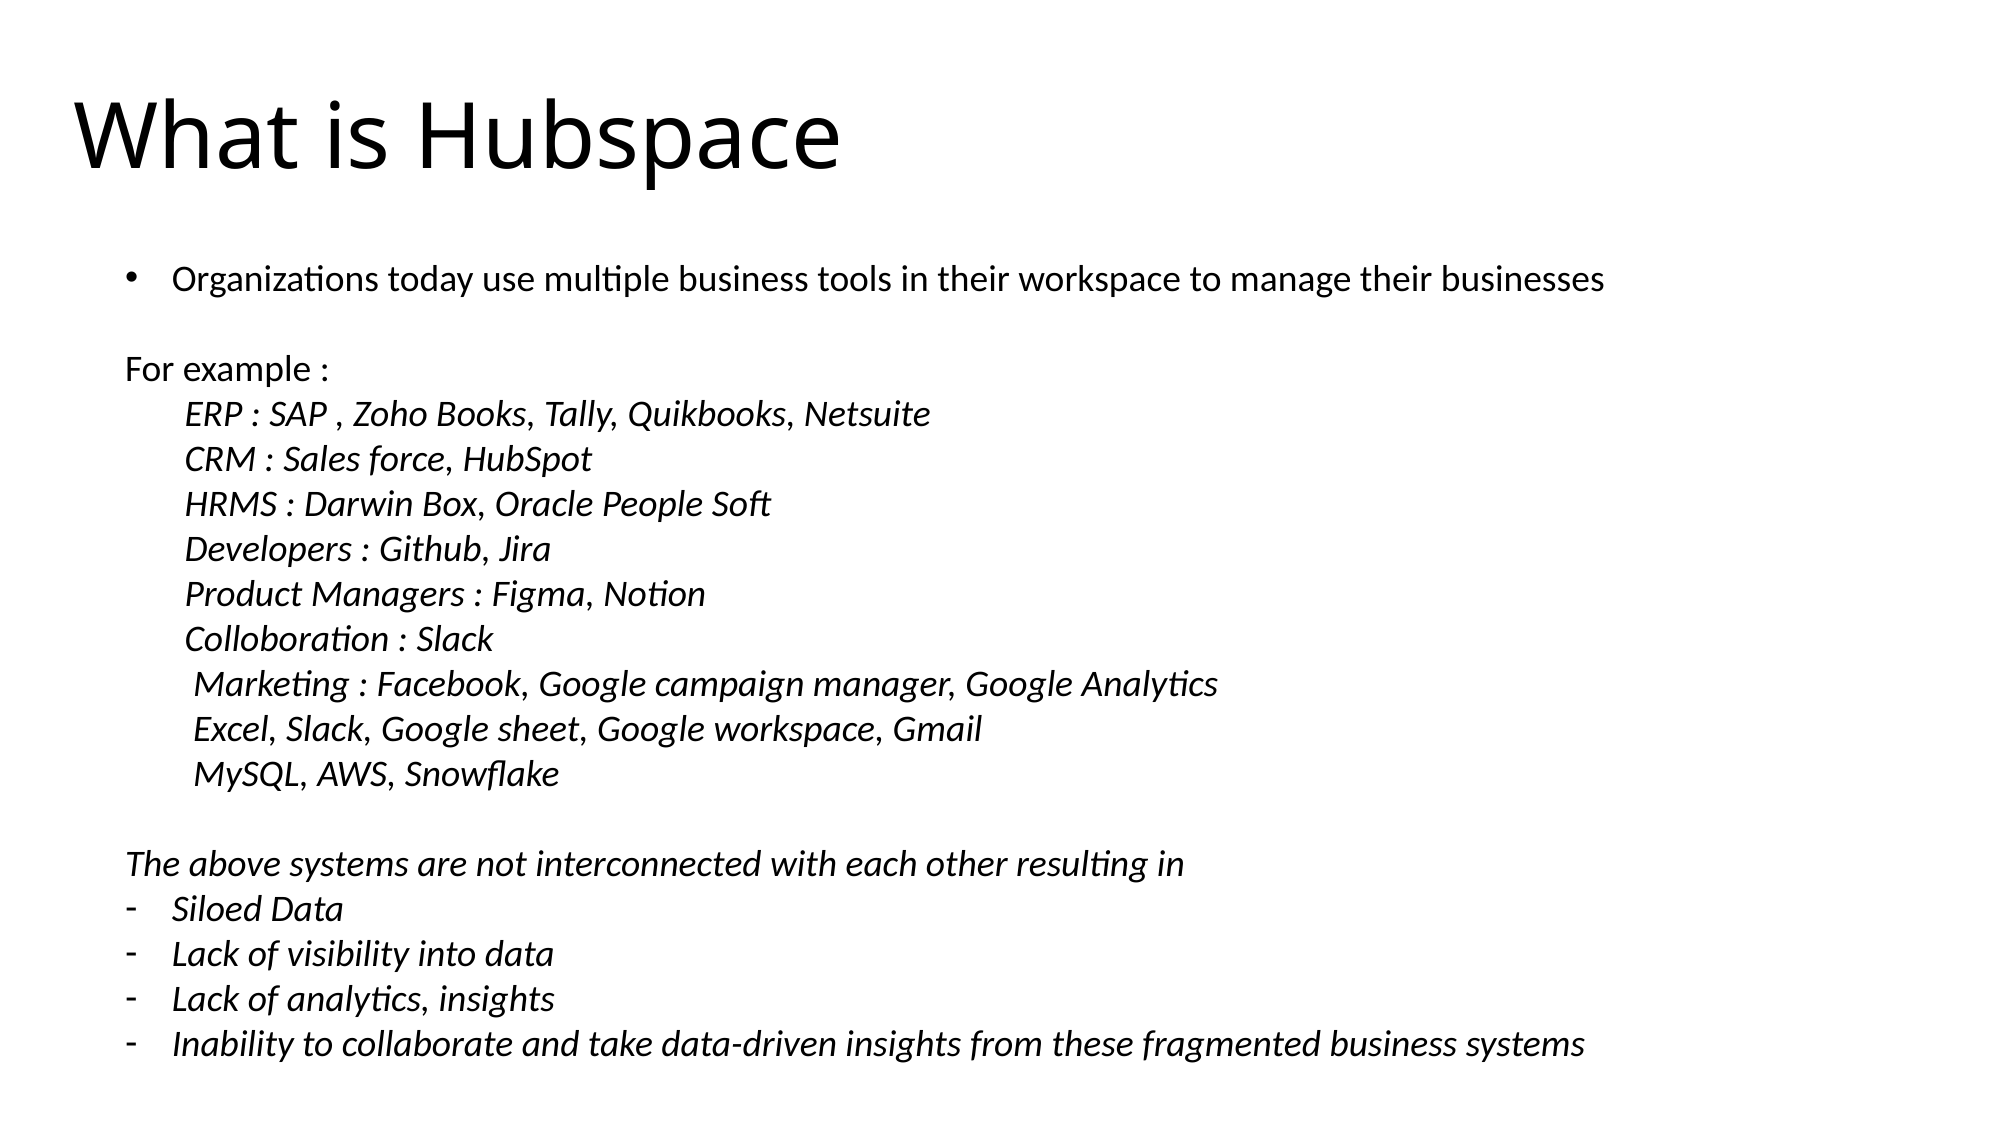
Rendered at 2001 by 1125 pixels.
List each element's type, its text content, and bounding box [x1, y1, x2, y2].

text_box Organizations today use multiple business tools in their workspace to manage their businesses For example : ERP : SAP , Zoho Books, Tally, Quikbooks, Netsuite CRM : Sales force, HubSpot HRMS : Darwin Box, Oracle People Soft Developers : Github, Jira Product Managers : Figma, Notion Colloboration : Slack Marketing : Facebook, Google campaign manager, Google Analytics Excel, Slack, Google sheet, Google workspace, Gmail MySQL, AWS, Snowflake The above systems are not interconnected with each other resulting in Siloed Data Lack of visibility into data Lack of analytics, insights Inability to collaborate and take data-driven insights from these fragmented business systems [110, 246, 1731, 1117]
title What is Hubspace [58, 30, 1784, 248]
